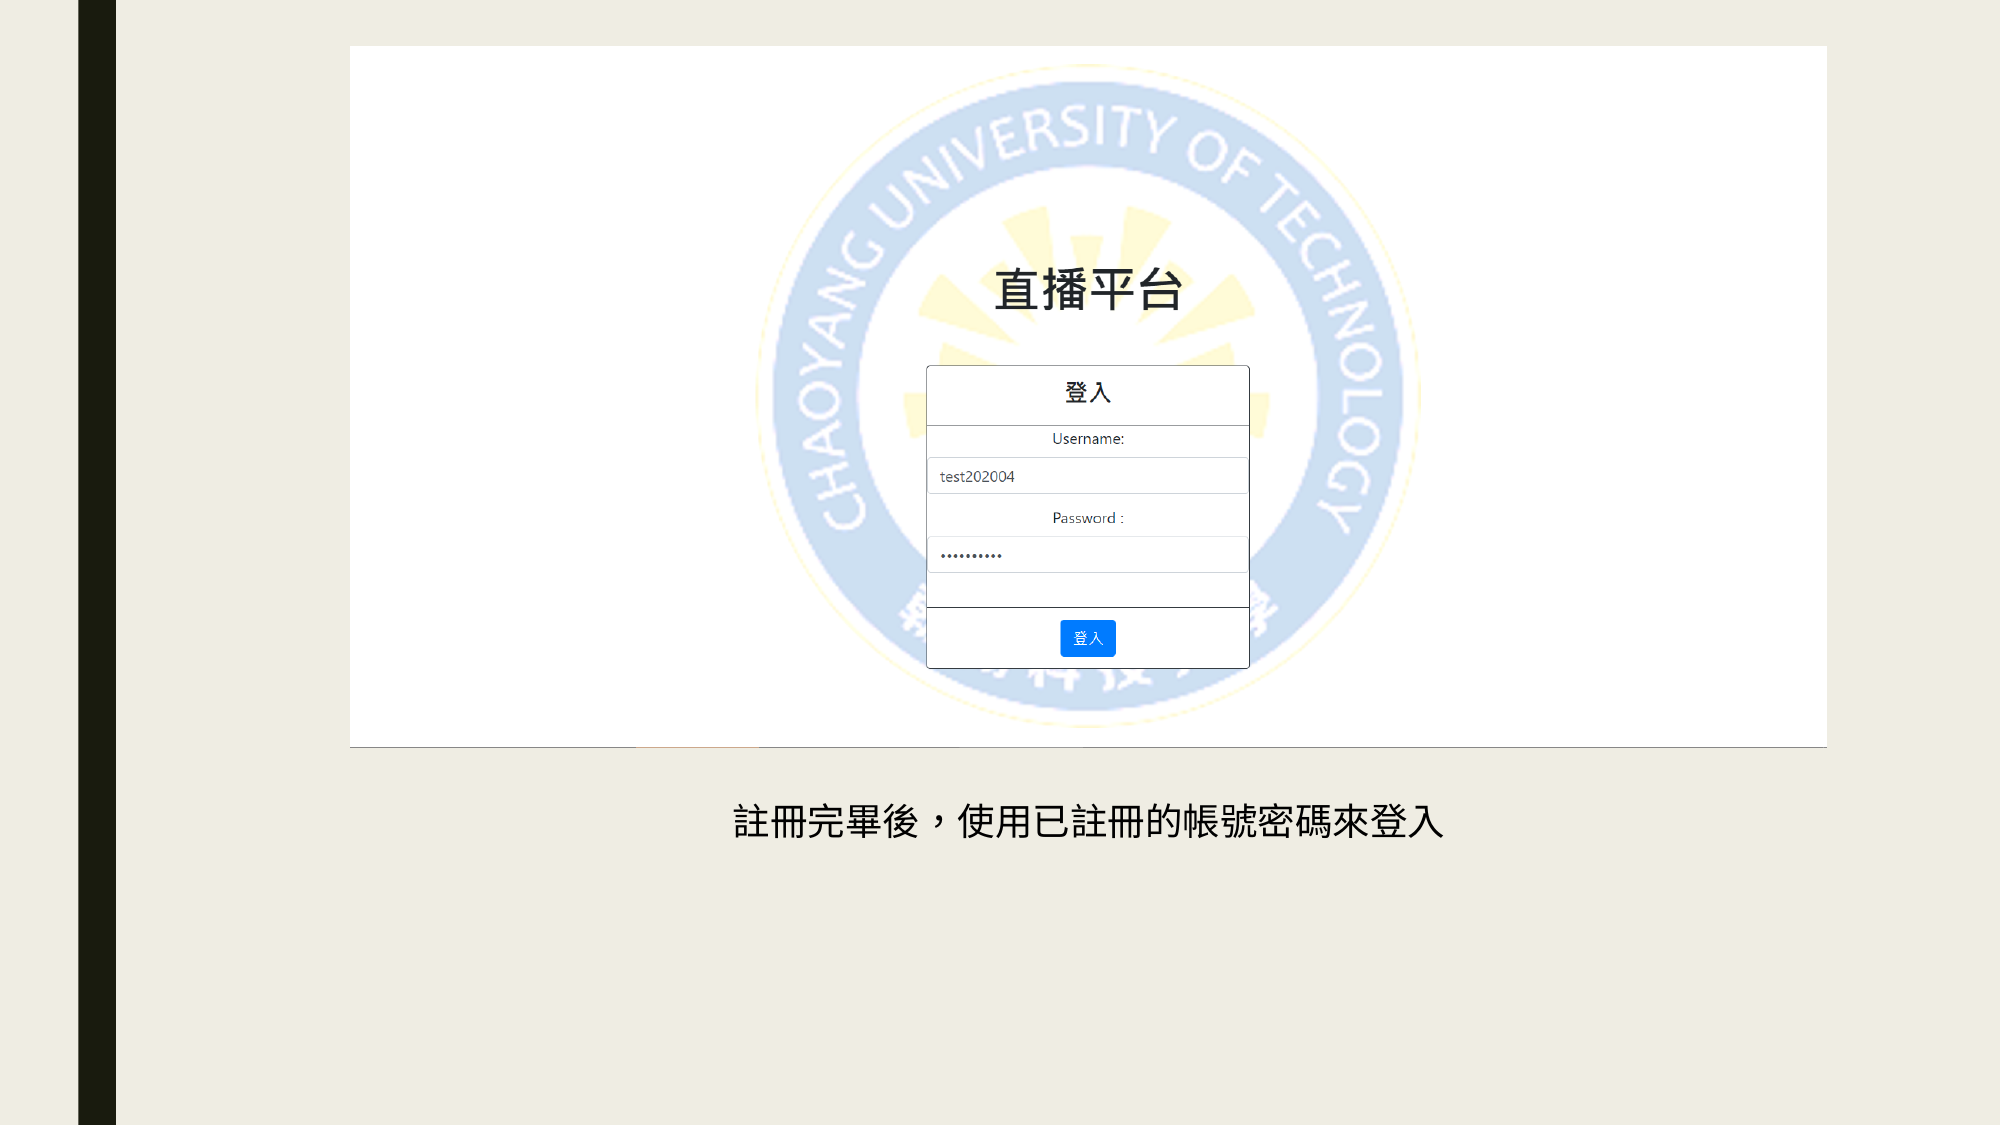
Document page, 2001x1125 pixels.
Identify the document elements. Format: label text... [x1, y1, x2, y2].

text_box 註冊完畢後，使用已註冊的帳號密碼來登入 [717, 790, 1460, 851]
picture [350, 46, 1827, 748]
